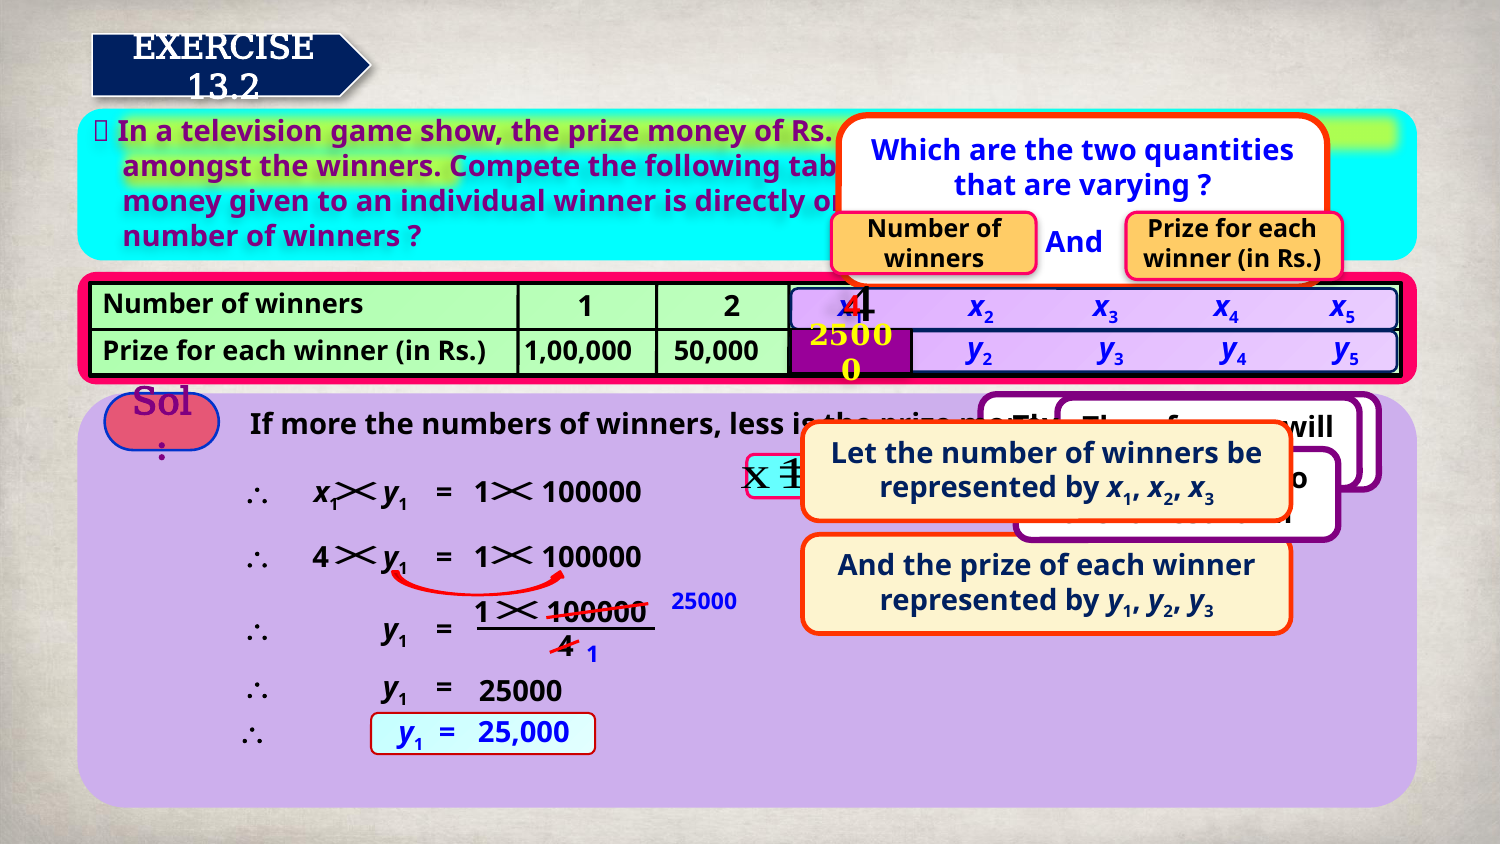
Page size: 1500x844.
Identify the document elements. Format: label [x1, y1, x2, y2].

text_box [546, 603, 649, 618]
text_box [1103, 204, 1362, 277]
text_box [820, 204, 1049, 277]
text_box [790, 321, 1398, 373]
text_box [549, 640, 580, 653]
picture [0, 0, 1500, 844]
text_box [790, 279, 1398, 321]
text_box [87, 279, 788, 378]
